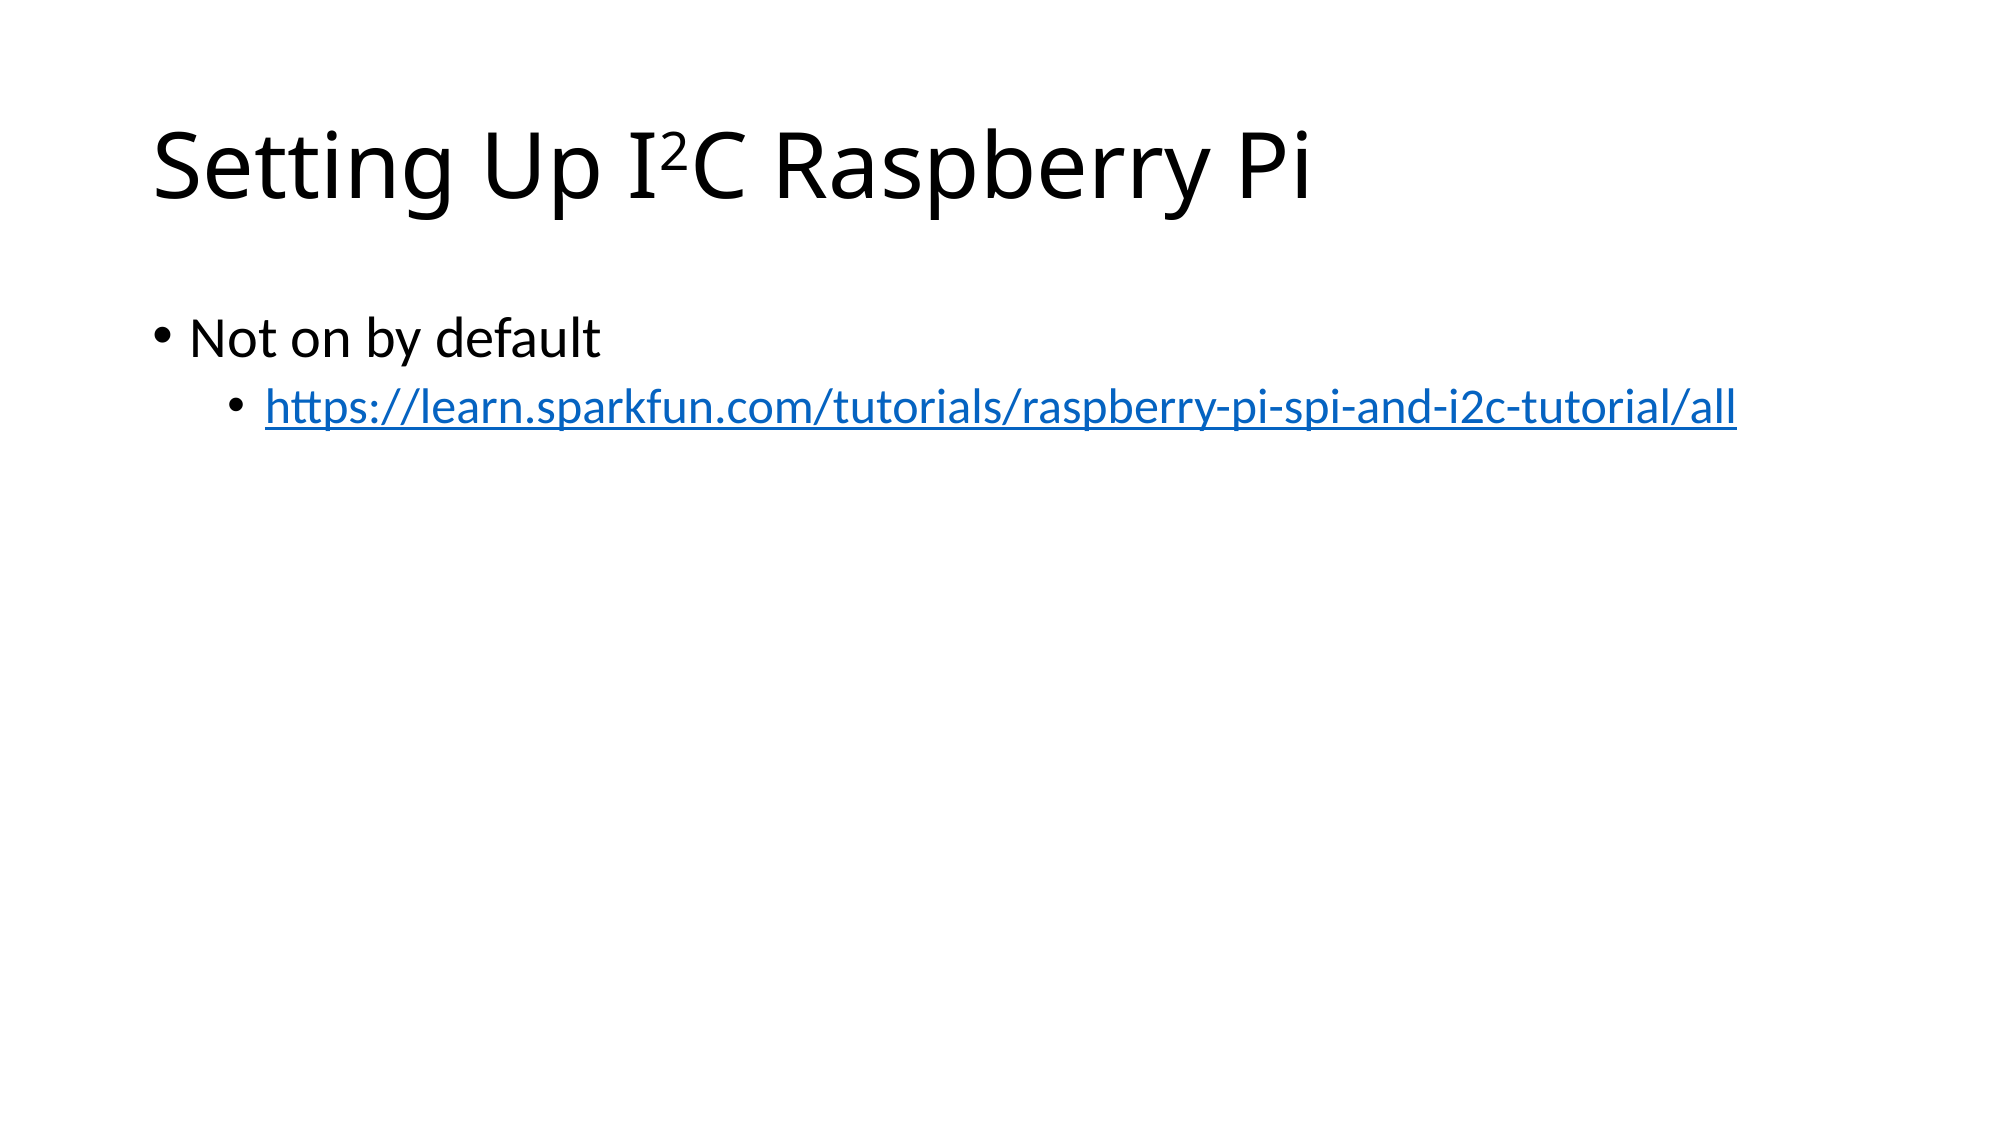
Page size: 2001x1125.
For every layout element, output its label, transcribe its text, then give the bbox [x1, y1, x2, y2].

title Setting Up I2C Raspberry Pi [137, 59, 1863, 278]
list Not on by default https://learn.sparkfun.com/tutorials/raspberry-pi-spi-and-i2c-tutorial/all [137, 299, 1863, 1014]
